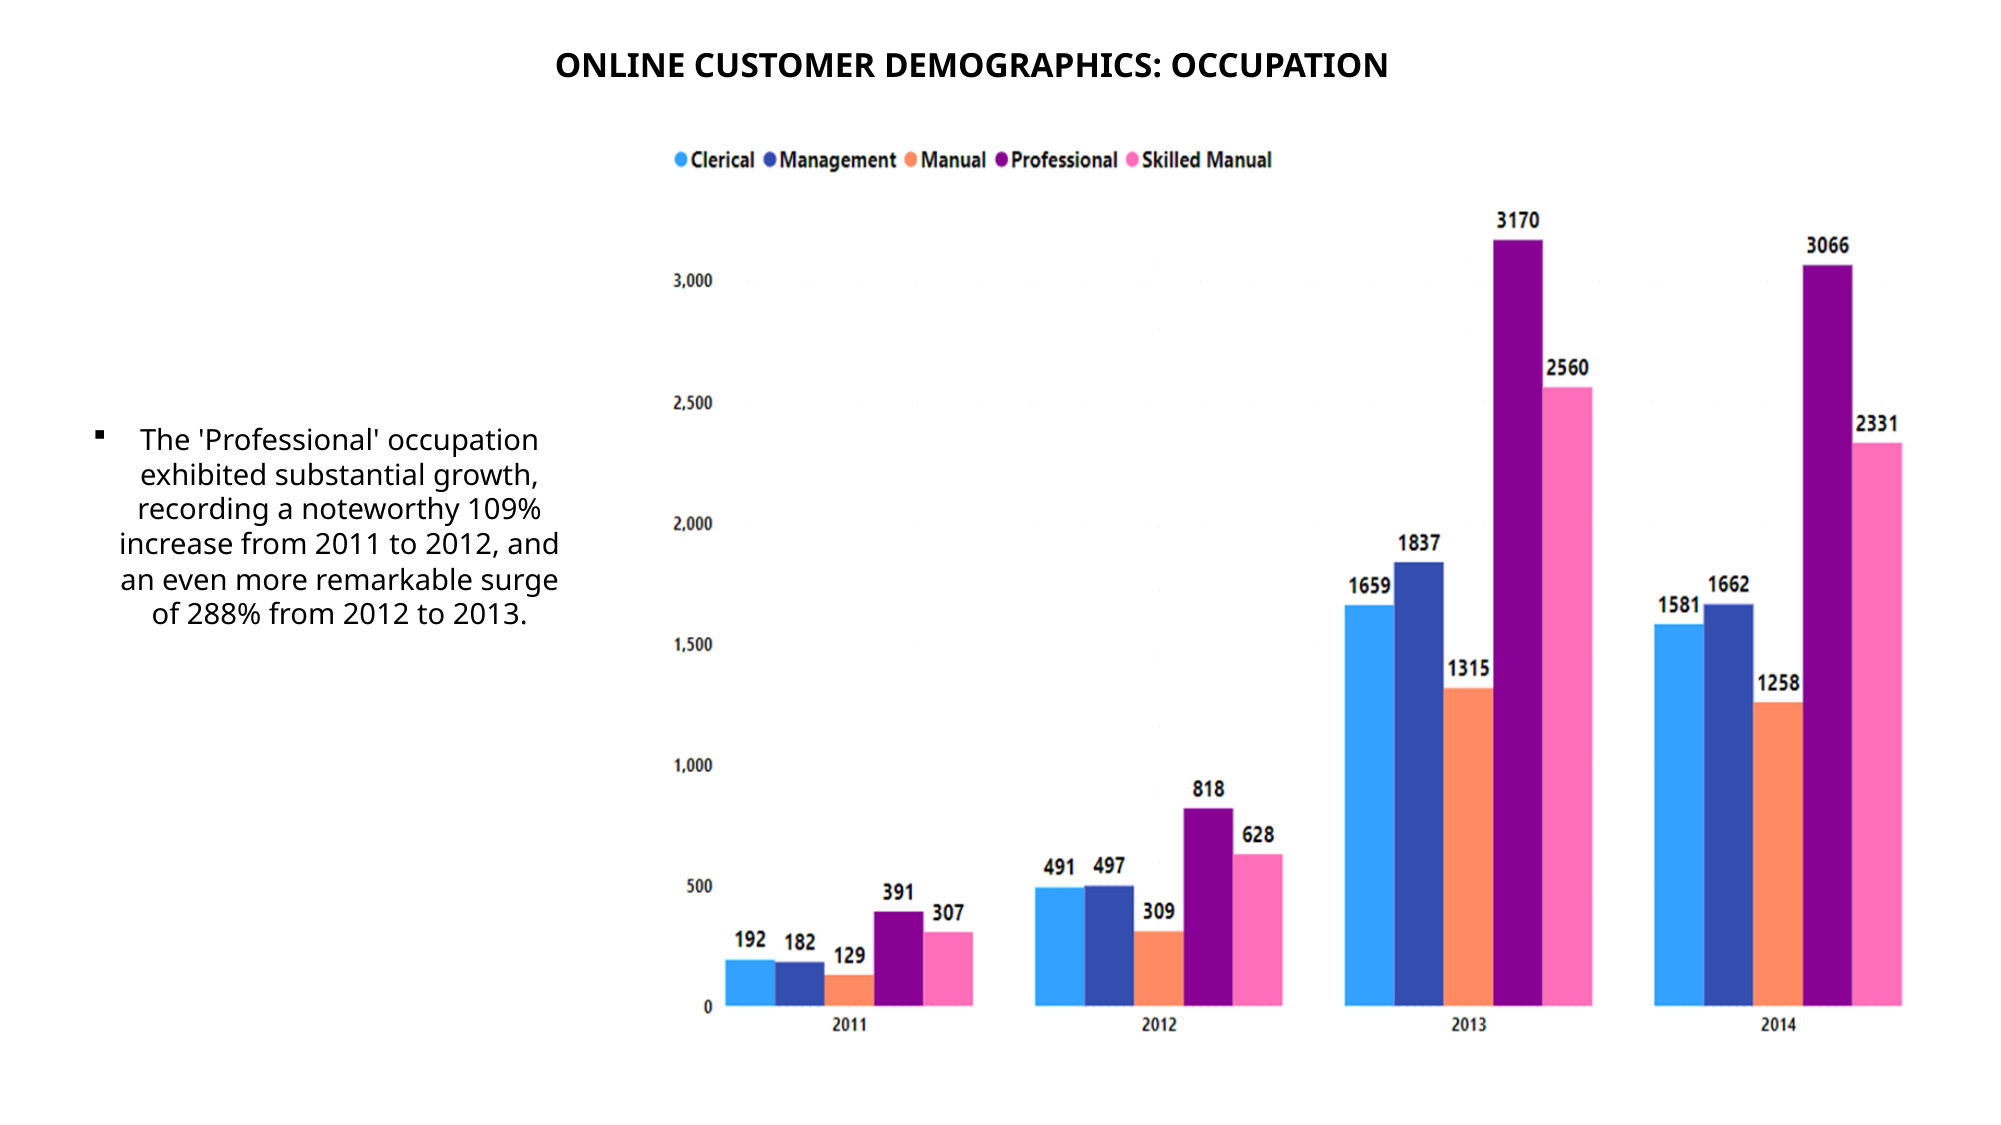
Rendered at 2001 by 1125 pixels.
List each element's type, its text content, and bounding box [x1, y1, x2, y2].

picture [671, 138, 1904, 1051]
text_box The 'Professional' occupation exhibited substantial growth, recording a noteworthy 109% increase from 2011 to 2012, and an even more remarkable surge of 288% from 2012 to 2013. [51, 413, 581, 638]
text_box Online customer demographics: occupation [51, 41, 1894, 120]
